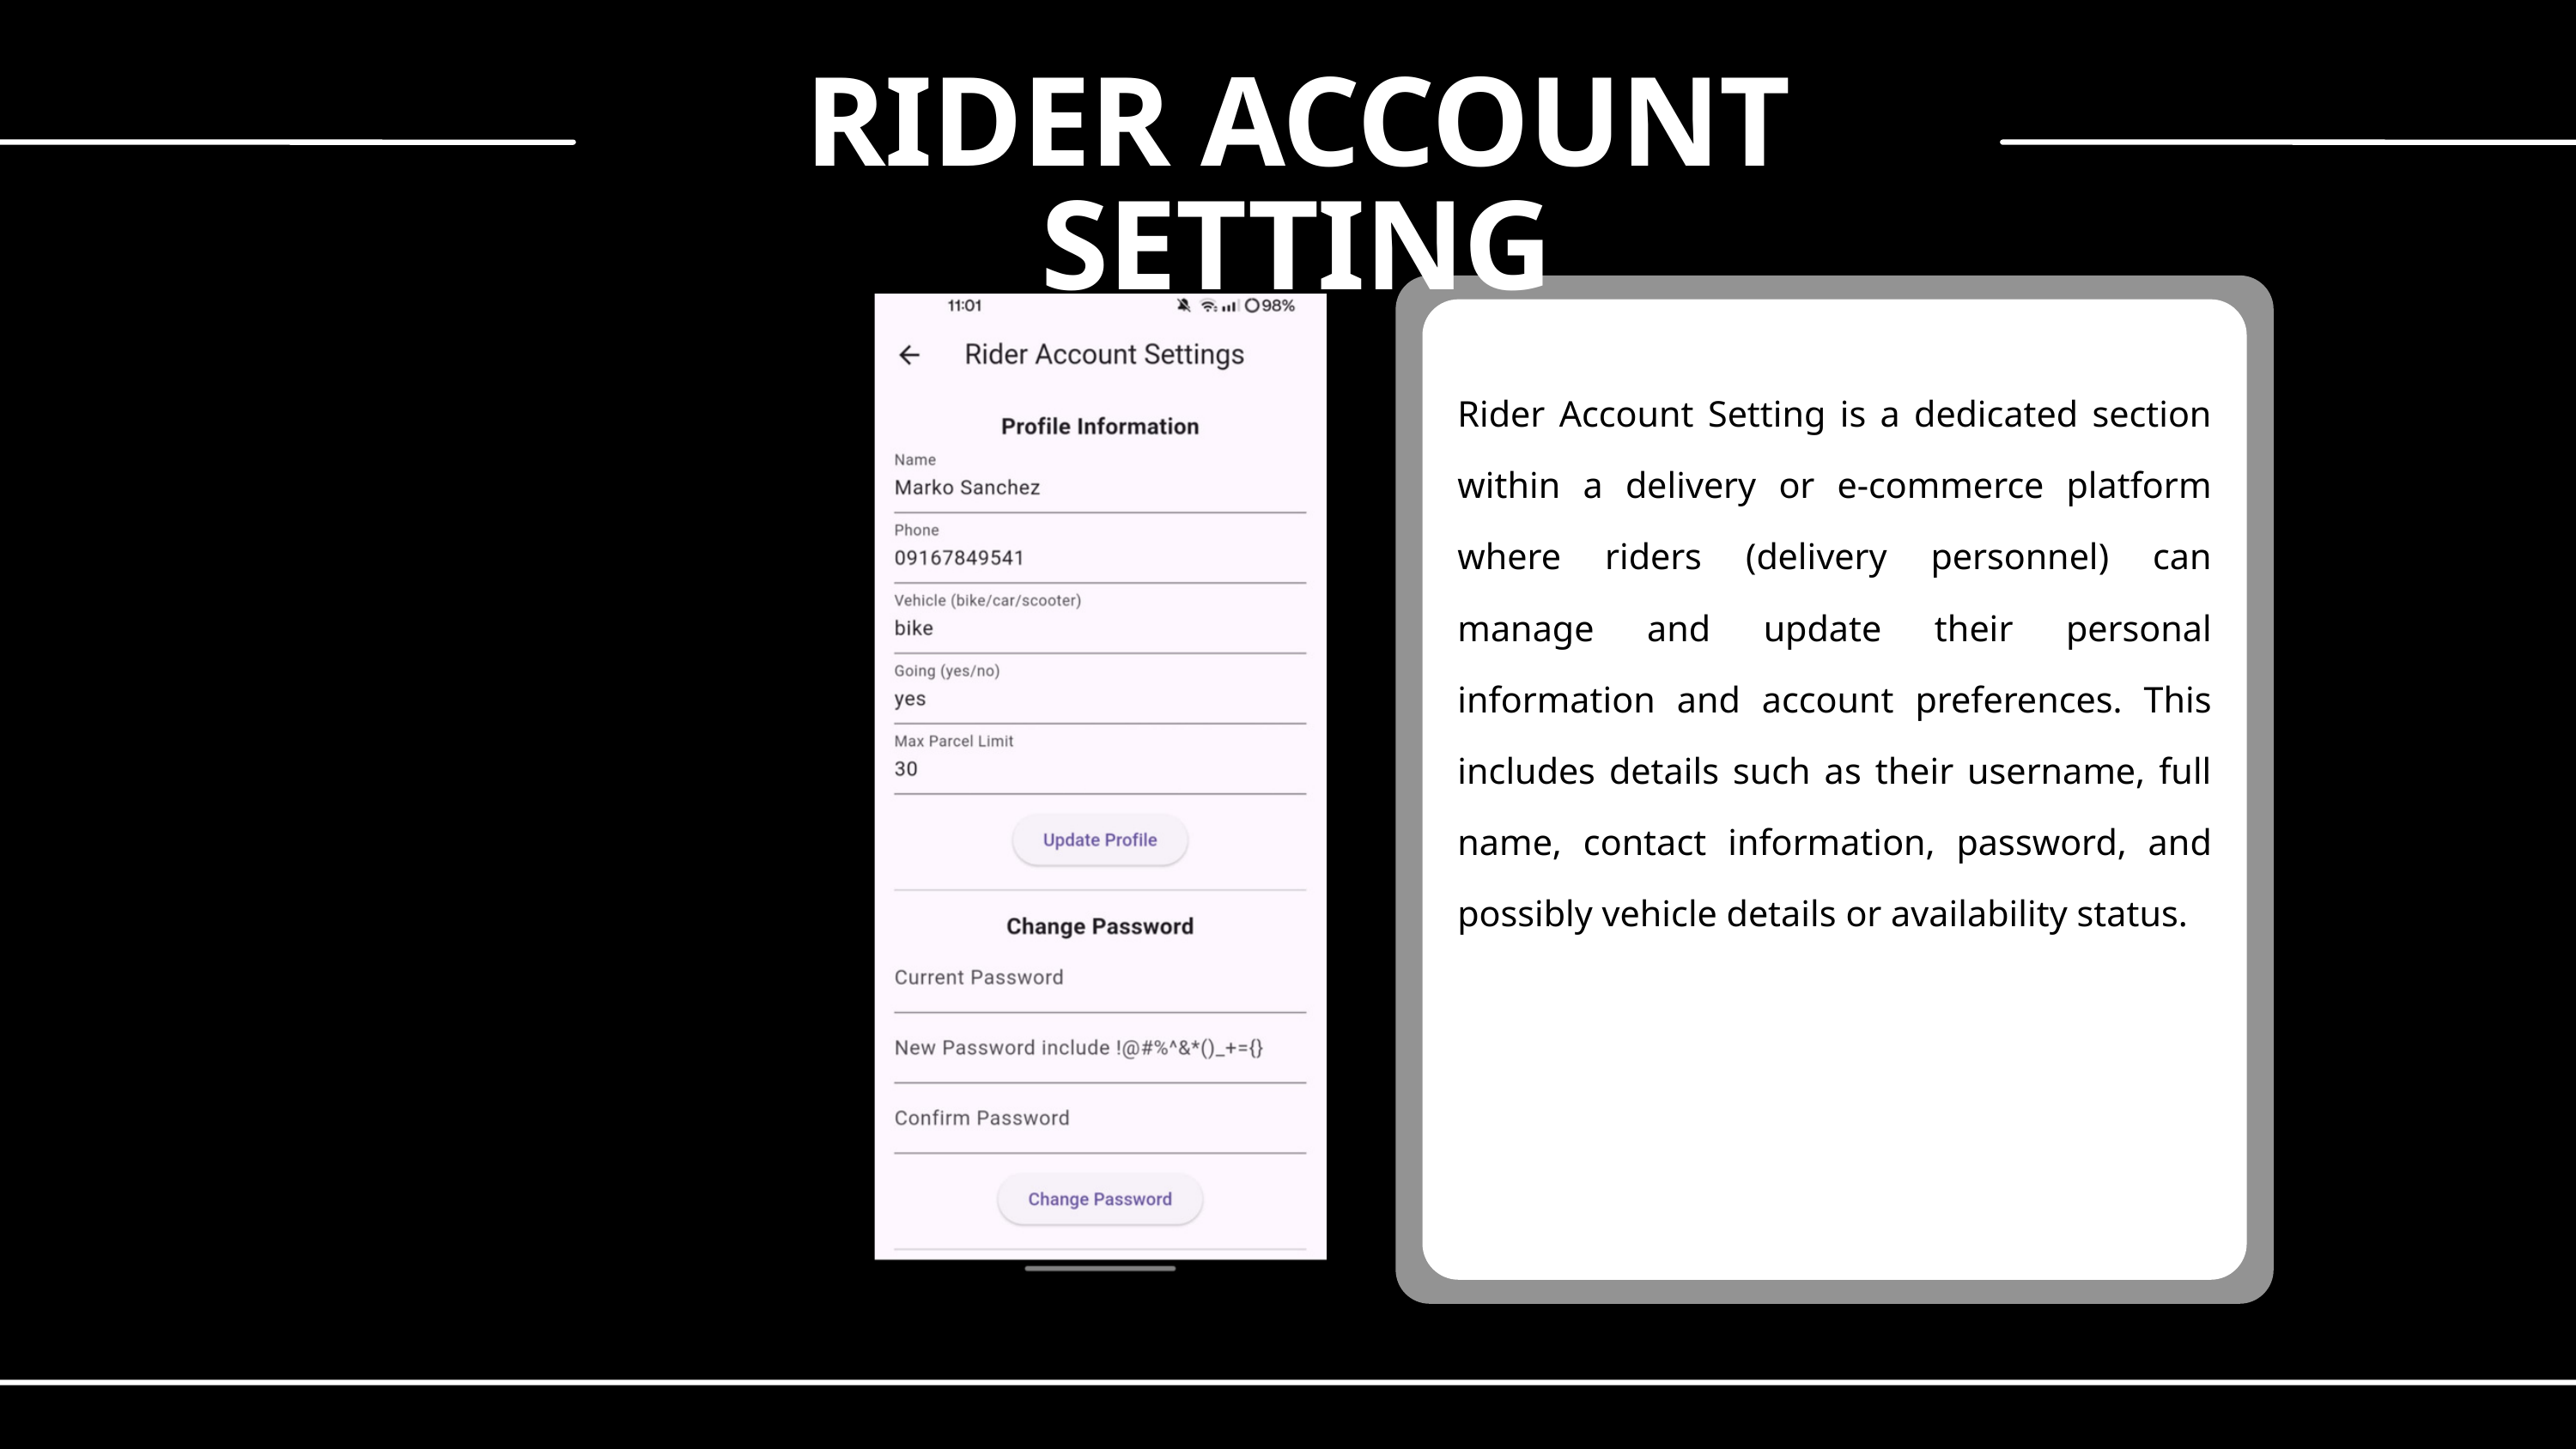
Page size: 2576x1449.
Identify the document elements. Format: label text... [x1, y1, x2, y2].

text_box RIDER ACCOUNT SETTING [592, 68, 2003, 315]
text_box [874, 315, 1327, 1280]
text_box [1395, 275, 2275, 1304]
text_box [1422, 299, 2247, 1280]
